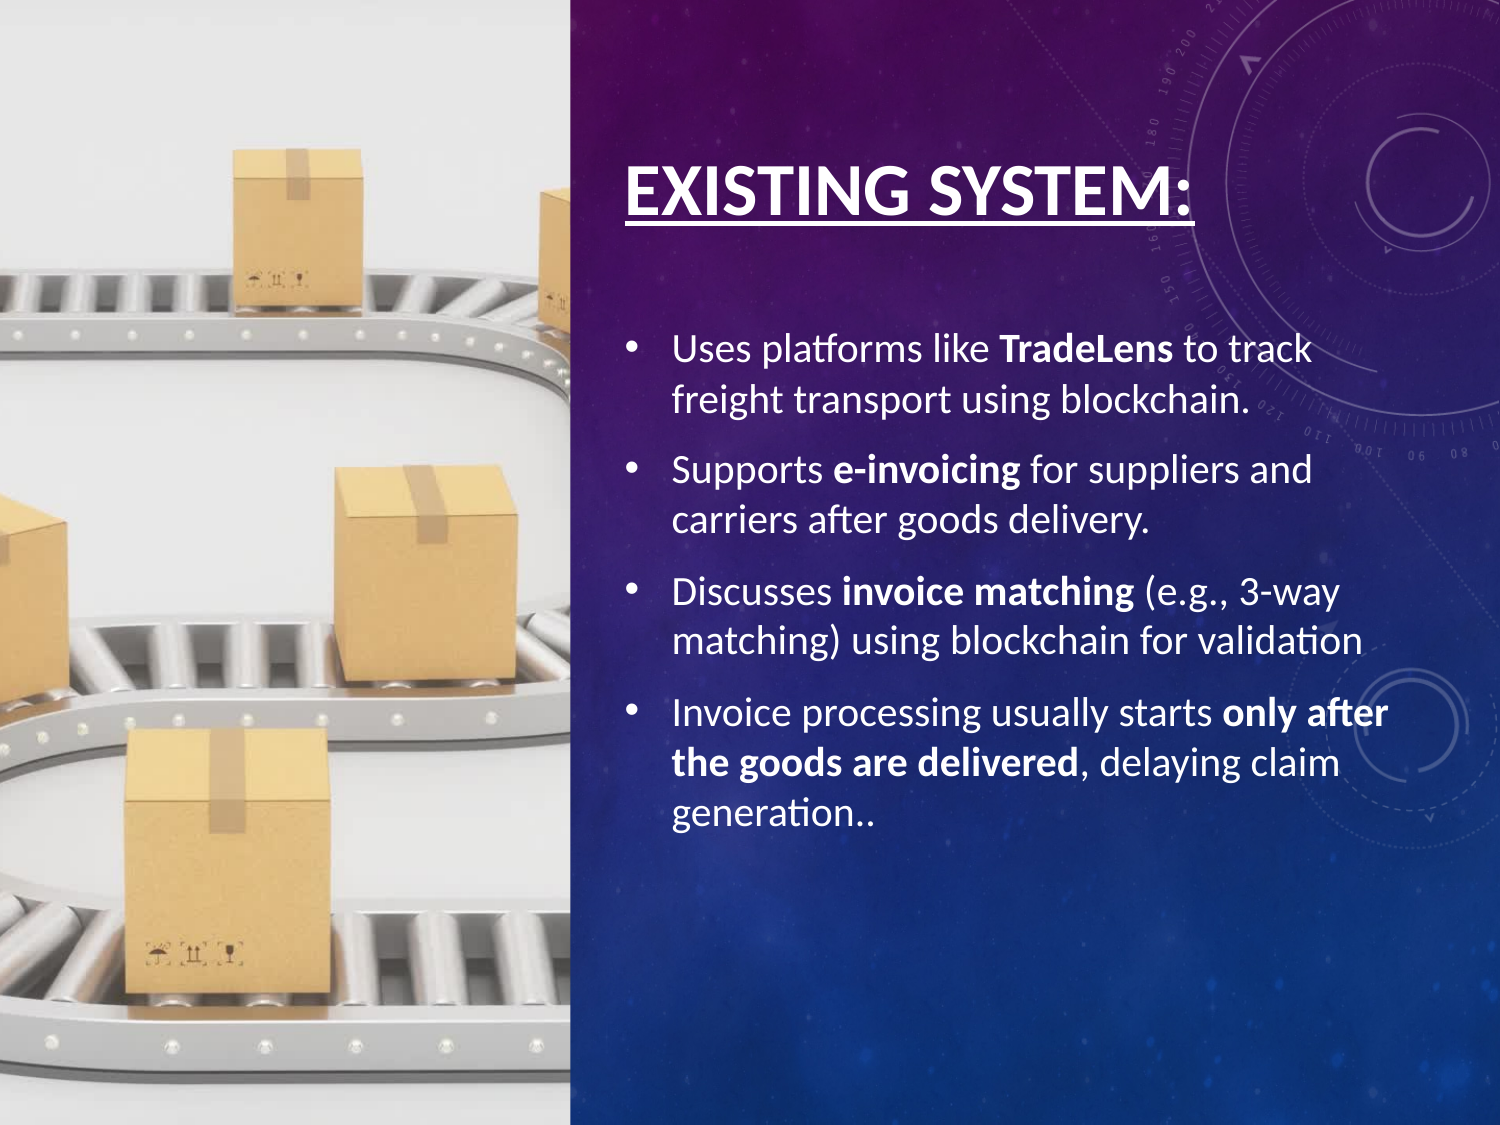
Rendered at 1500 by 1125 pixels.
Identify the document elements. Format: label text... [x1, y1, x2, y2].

list Uses platforms like TradeLens to track freight transport using blockchain. Supports e-invoicing for suppliers and carriers after goods delivery. Discusses invoice matching (e.g., 3-way matching) using blockchain for validation Invoice processing usually starts only after the goods are delivered, delaying claim generation.. [609, 287, 1421, 940]
text_box EXISTING SYSTEM: [609, 104, 1421, 287]
picture [0, 0, 1500, 1125]
